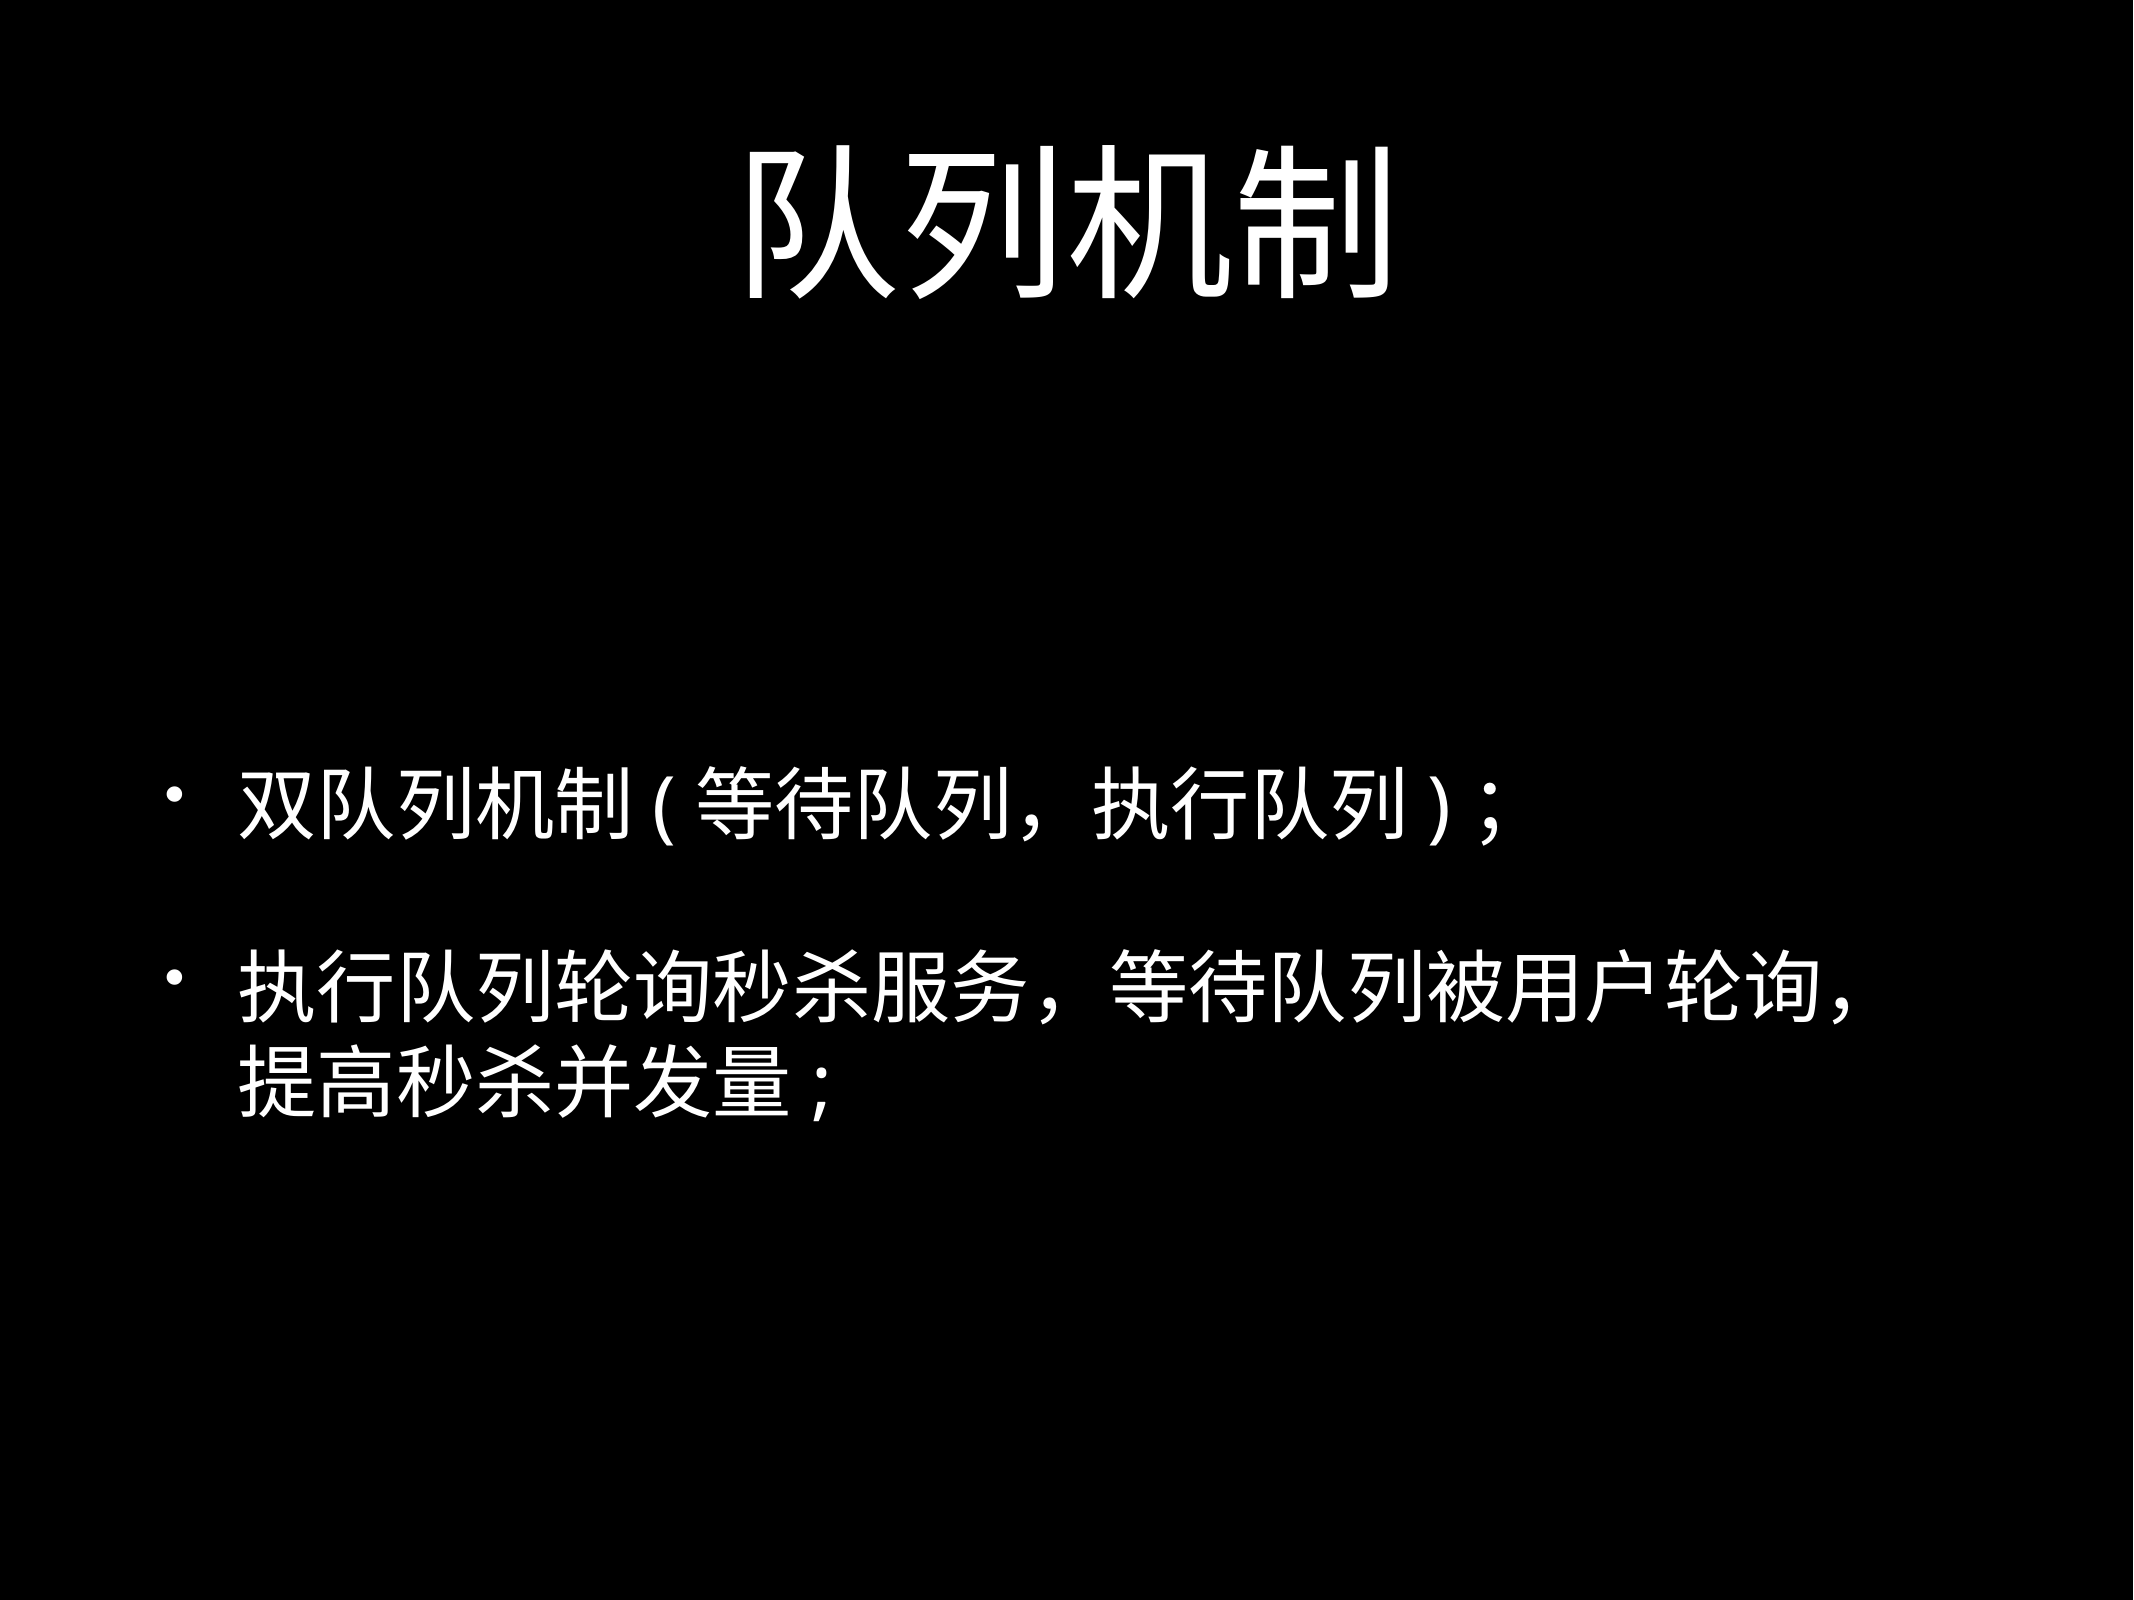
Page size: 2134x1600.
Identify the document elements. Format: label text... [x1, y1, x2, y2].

title 队列机制 [155, 41, 1978, 397]
list 双队列机制(等待队列，执行队列)； 执行队列轮询秒杀服务，等待队列被用户轮询，提高秒杀并发量; [155, 424, 1978, 1457]
